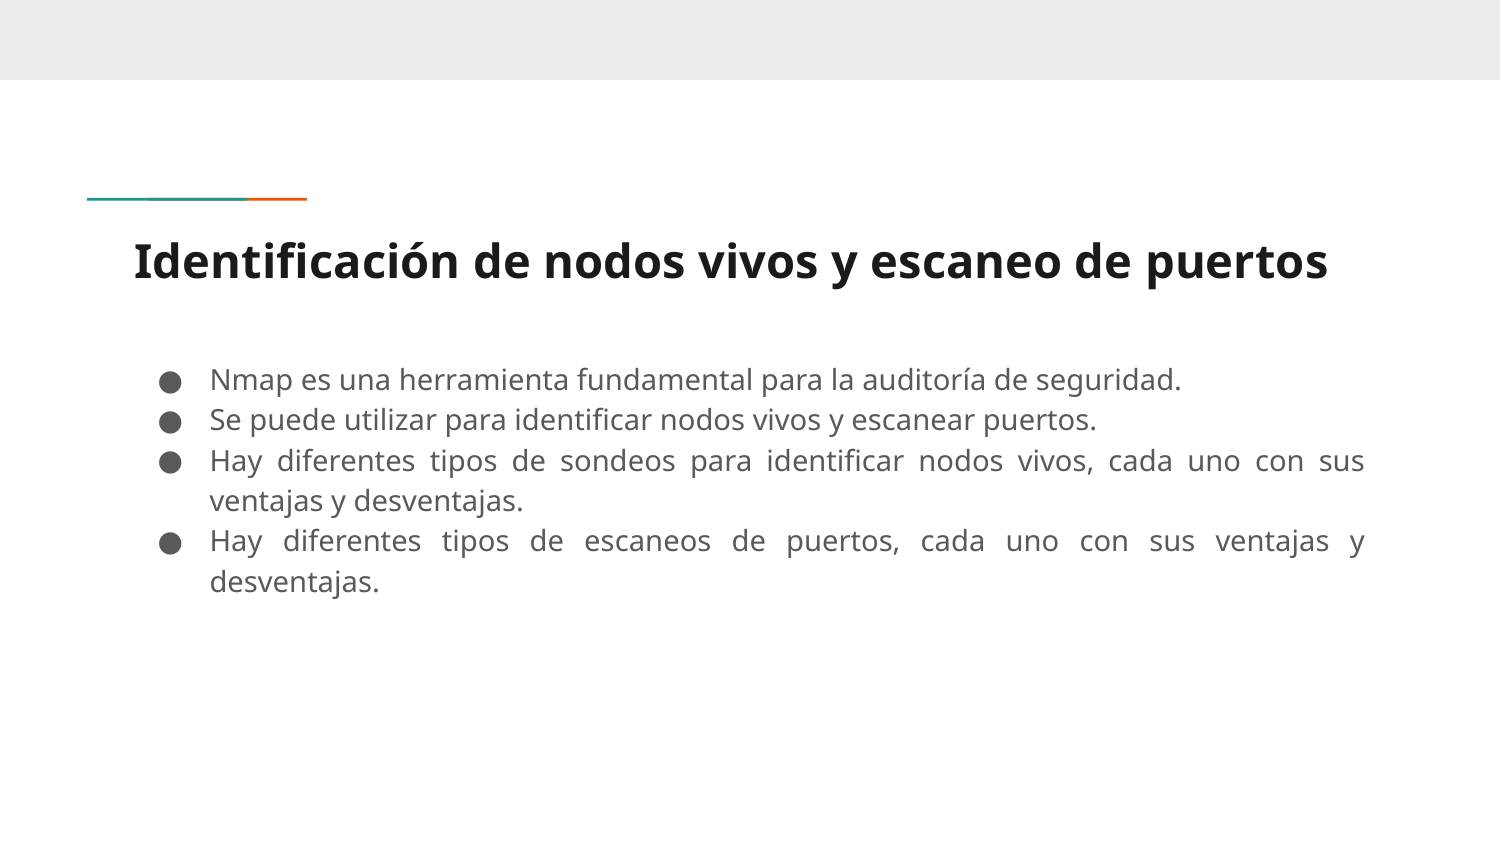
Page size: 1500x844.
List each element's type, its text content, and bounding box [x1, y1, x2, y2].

title Identificación de nodos vivos y escaneo de puertos [119, 216, 1381, 305]
list Nmap es una herramienta fundamental para la auditoría de seguridad. Se puede utilizar para identificar nodos vivos y escanear puertos. Hay diferentes tipos de sondeos para identificar nodos vivos, cada uno con sus ventajas y desventajas. Hay diferentes tipos de escaneos de puertos, cada uno con sus ventajas y desventajas. [119, 341, 1381, 712]
